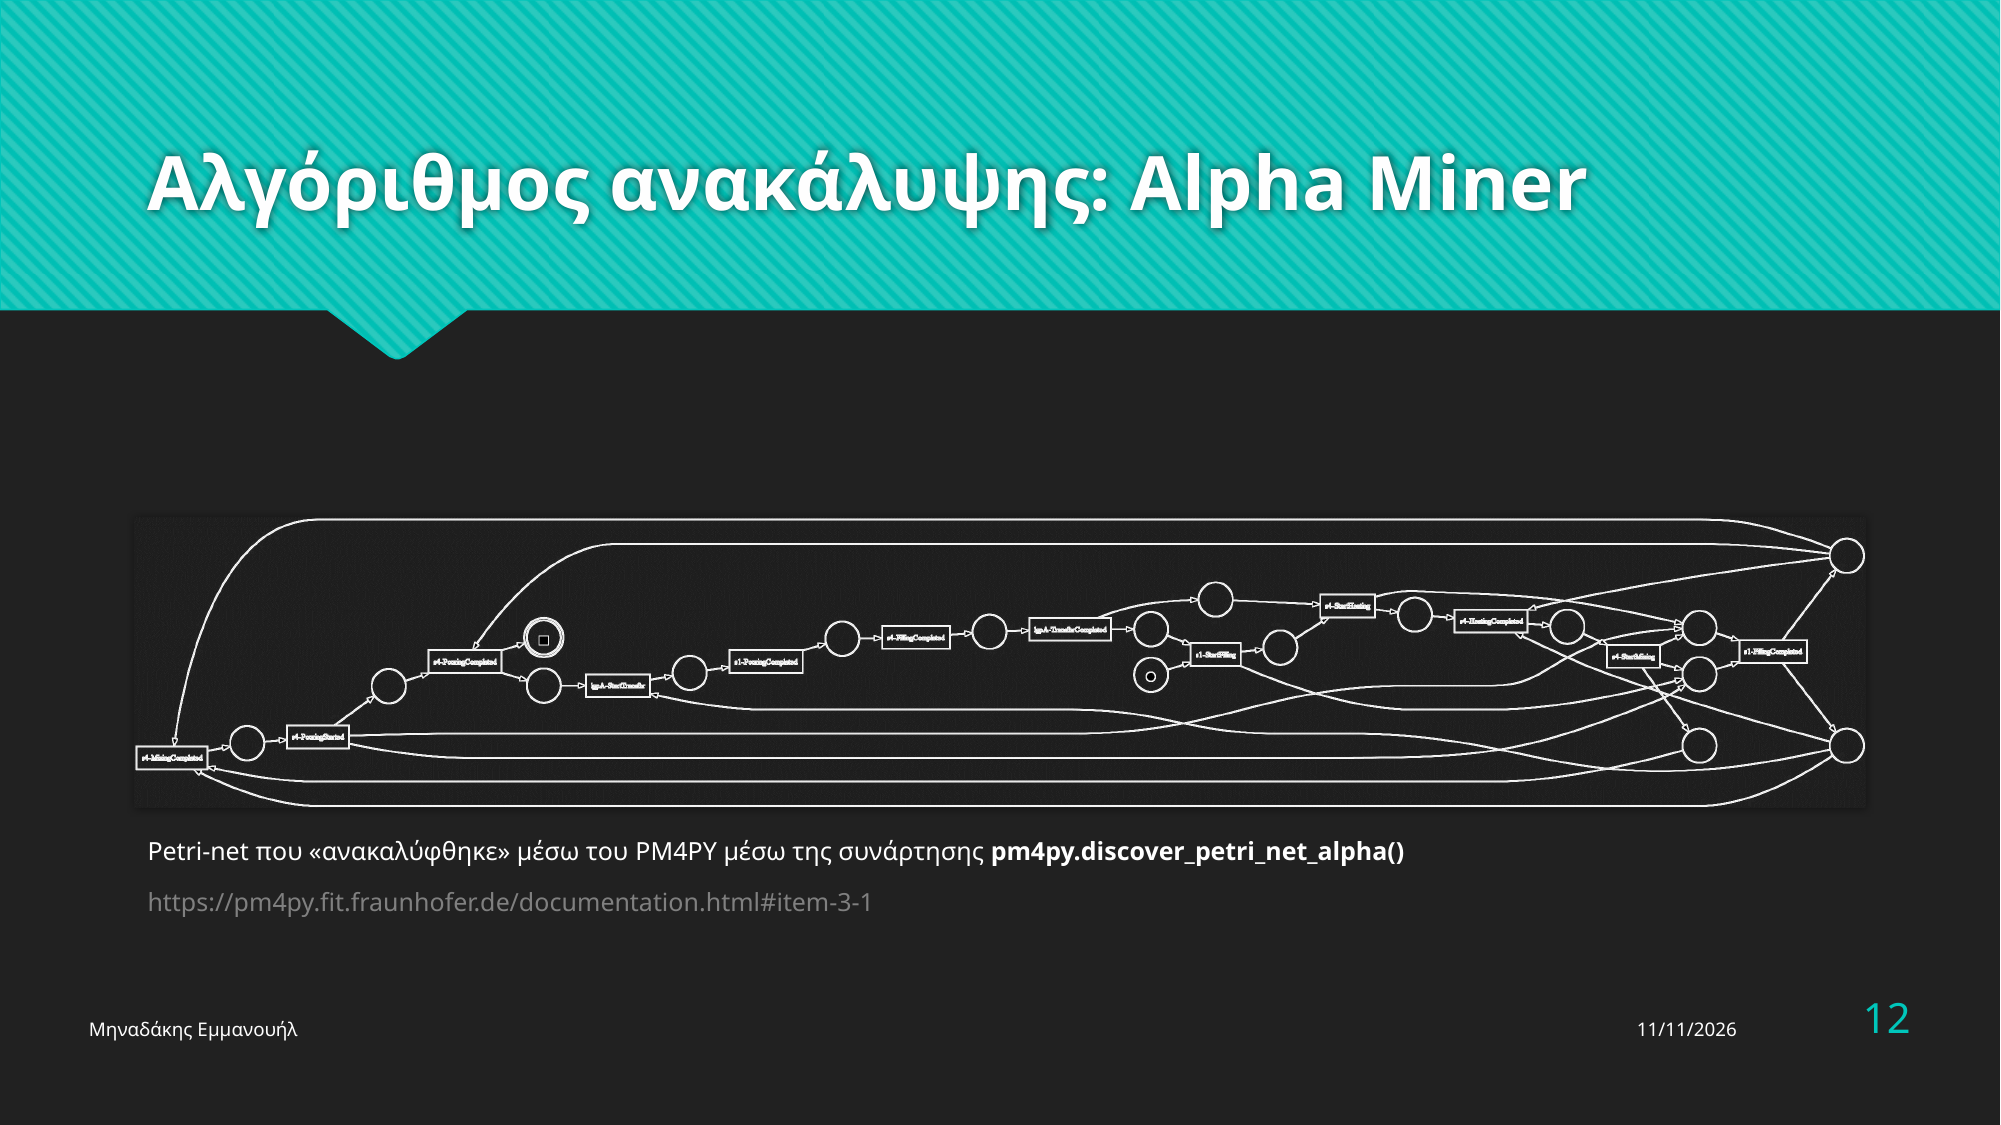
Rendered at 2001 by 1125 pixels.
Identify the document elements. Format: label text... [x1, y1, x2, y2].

text_box https://pm4py.fit.fraunhofer.de/documentation.html#item-3-1 [132, 879, 1134, 925]
title Αλγόριθμος ανακάλυψης: Alpha Miner [132, 73, 1868, 233]
footer Μηναδάκης Εμμανουήλ [74, 991, 1493, 1051]
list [134, 517, 1866, 809]
slide_number 12 [1751, 970, 1926, 1051]
text_box Petri-net που «ανακαλύφθηκε» μέσω του PM4PY μέσω της συνάρτησης pm4py.discover_petri_net_alpha() [132, 828, 1865, 874]
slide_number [1531, 991, 1751, 1051]
